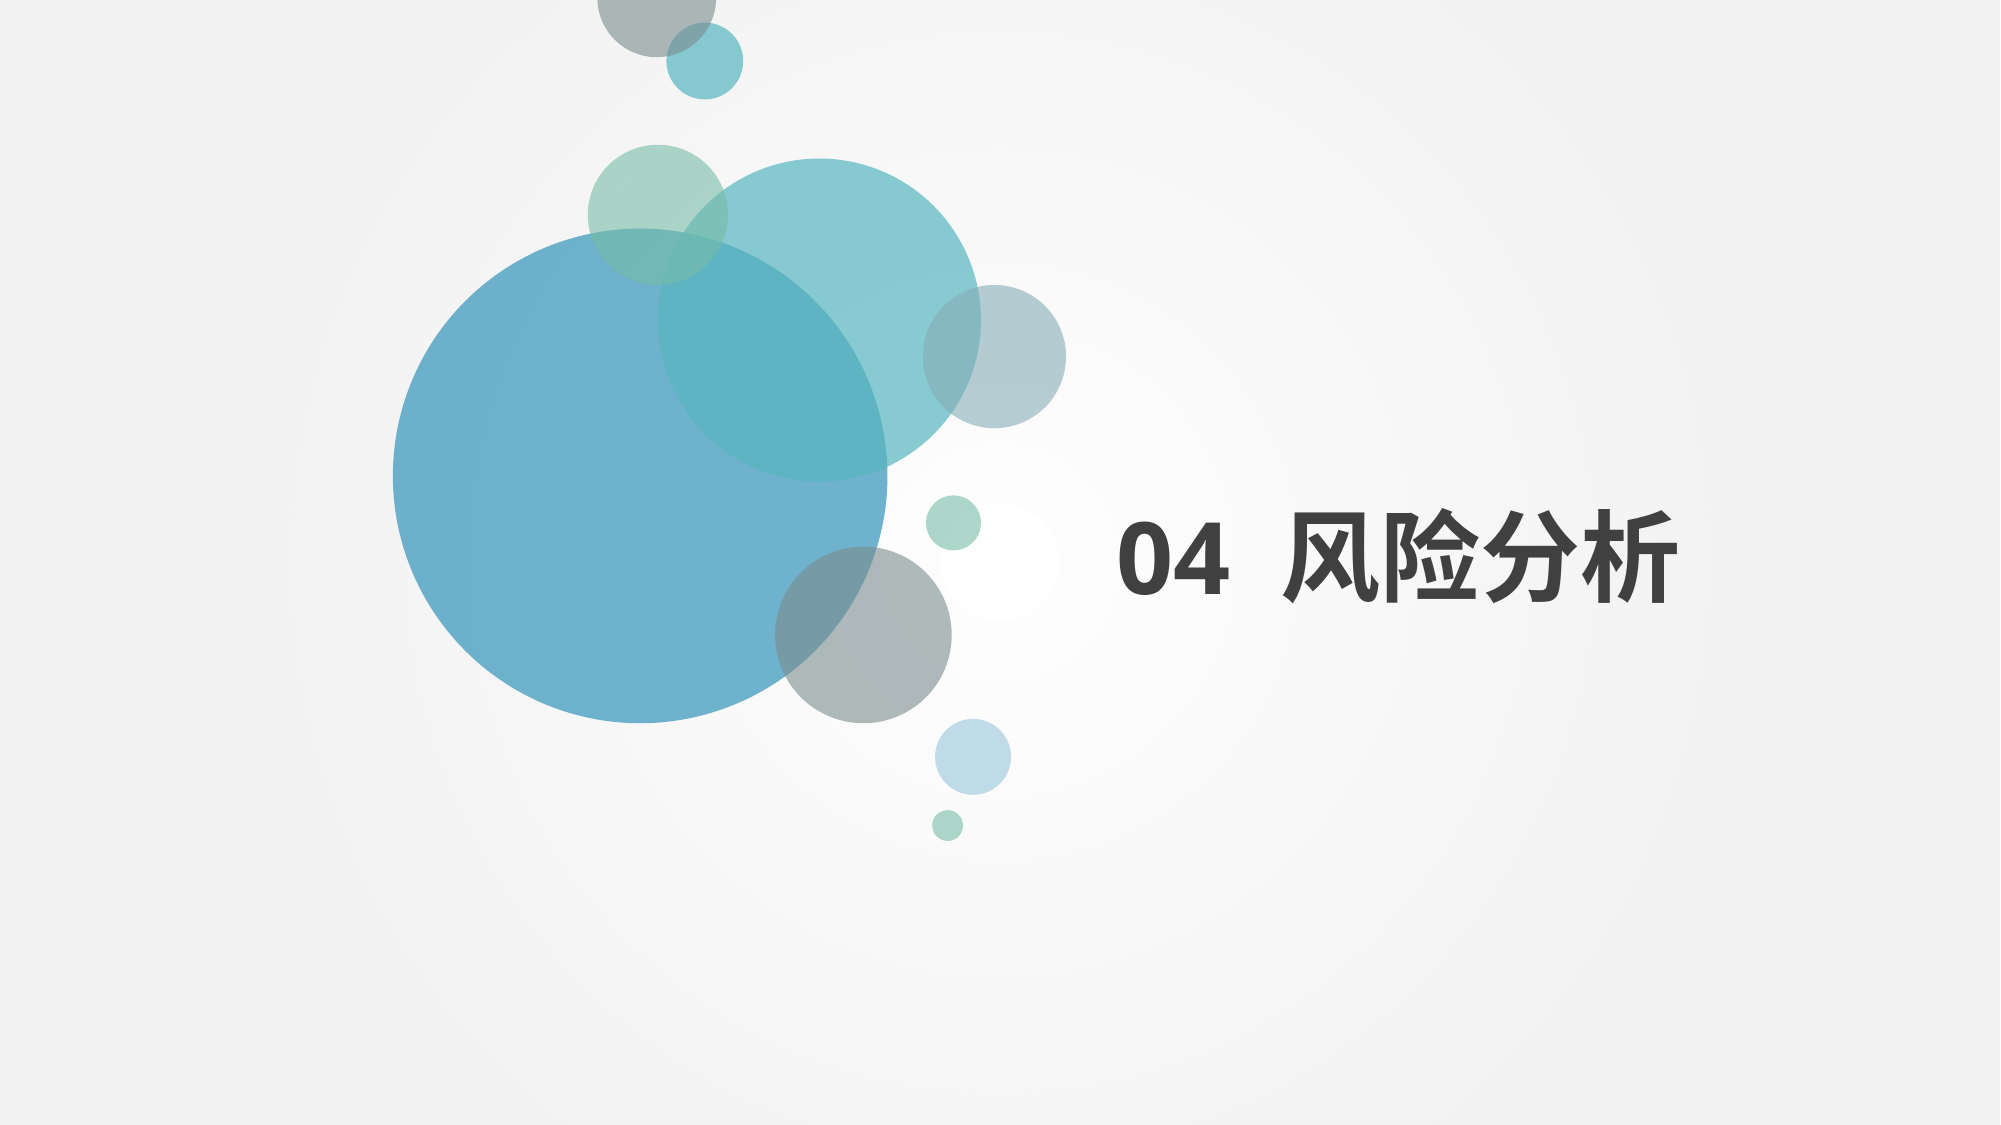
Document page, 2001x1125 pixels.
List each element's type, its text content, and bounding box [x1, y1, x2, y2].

list 04 风险分析 [1101, 501, 1948, 622]
